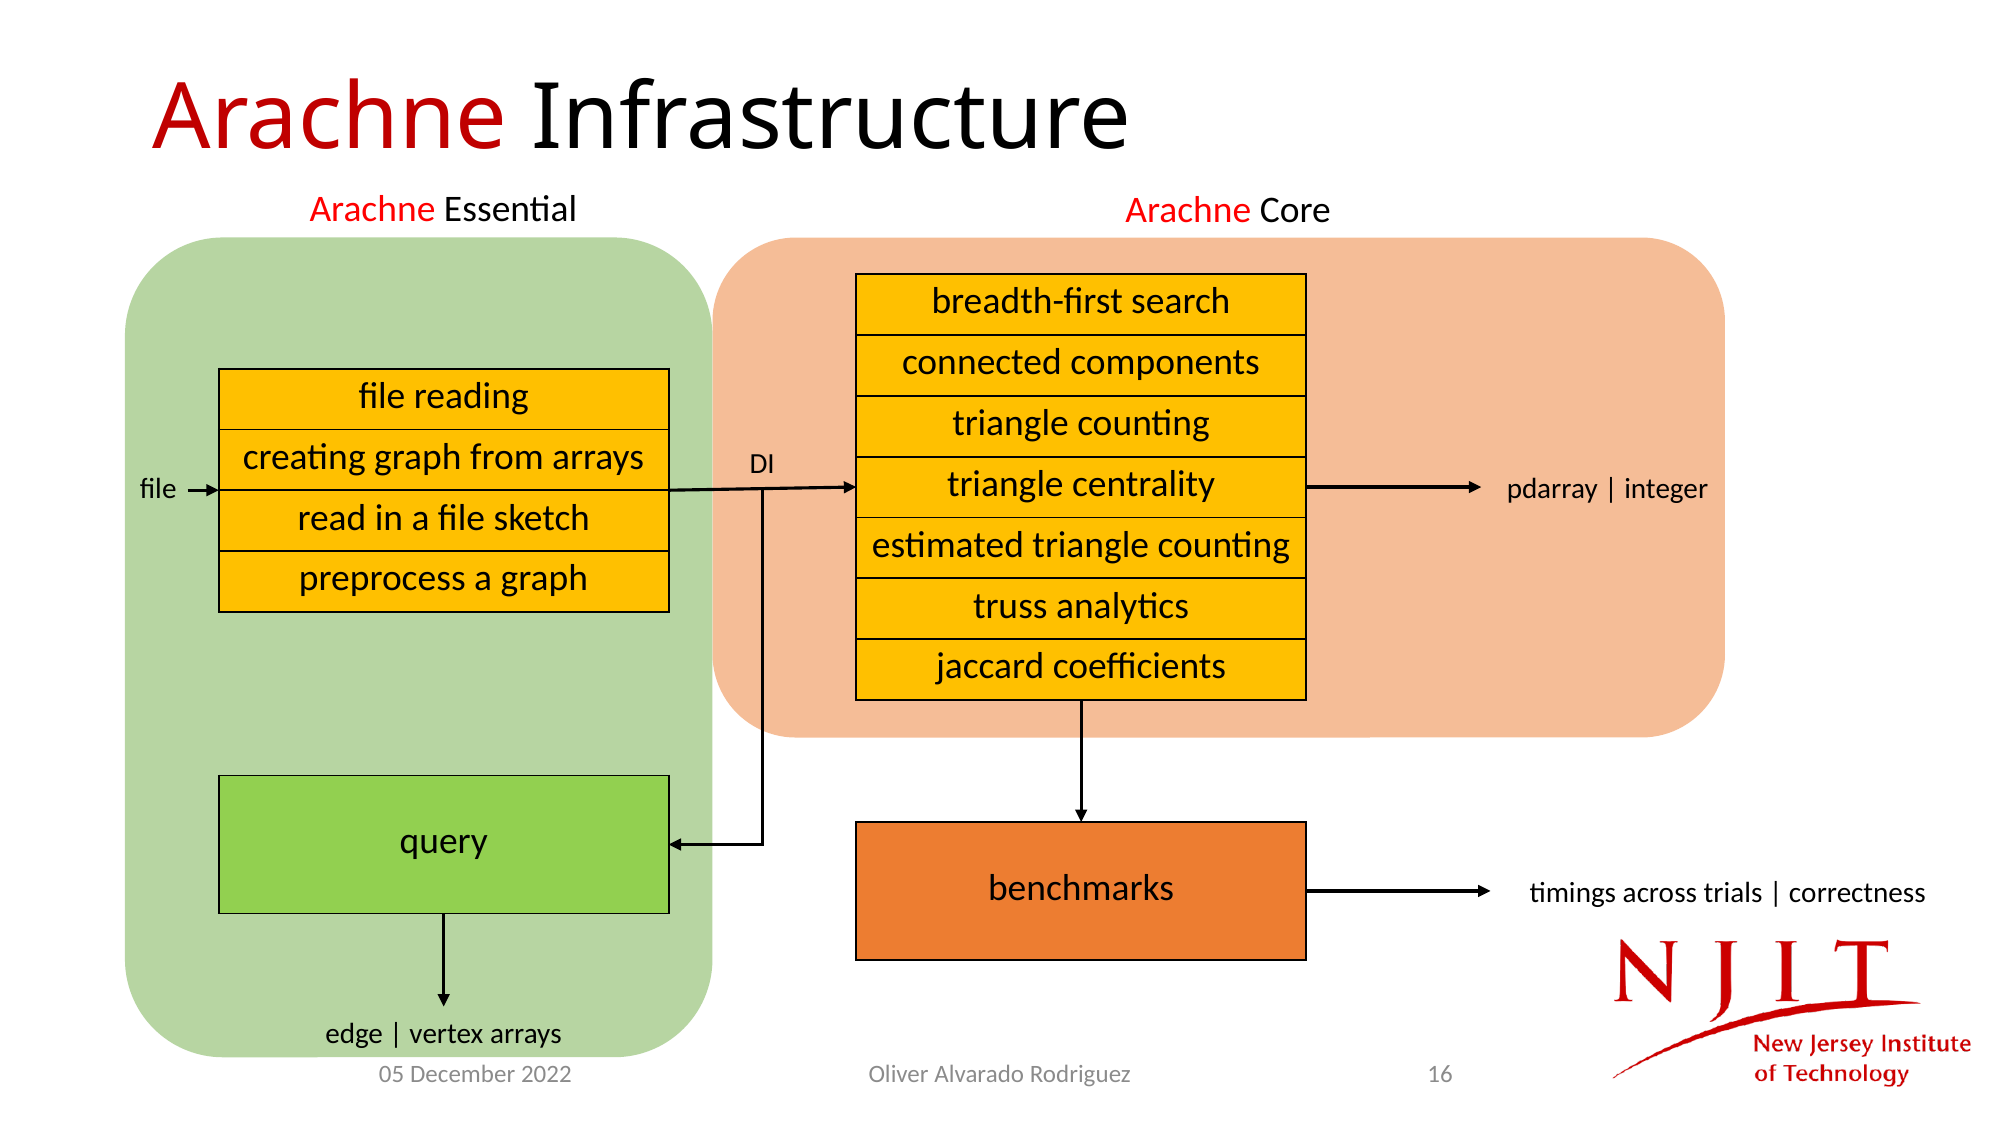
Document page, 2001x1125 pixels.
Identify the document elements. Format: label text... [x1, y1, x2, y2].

text_box timings across trials | correctness [1514, 865, 1942, 916]
table_cell preprocess a graph [220, 552, 668, 611]
table_cell creating graph from arrays [220, 430, 668, 489]
text_box pdarray | integer [1492, 462, 1724, 513]
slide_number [137, 1042, 588, 1103]
text_box [712, 237, 1726, 738]
table_cell triangle centrality [857, 458, 1305, 517]
table_header query [220, 776, 668, 913]
text_box Arachne Essential [294, 176, 593, 237]
title Arachne Infrastructure [137, 59, 1863, 178]
slide_number 16 [1412, 1042, 1863, 1103]
footer Oliver Alvarado Rodriguez [662, 1042, 1338, 1103]
table_cell truss analytics [857, 579, 1305, 638]
text_box [124, 237, 712, 489]
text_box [668, 486, 857, 491]
table_cell triangle counting [857, 397, 1305, 456]
text_box edge | vertex arrays [310, 1006, 577, 1057]
table_cell estimated triangle counting [857, 518, 1305, 577]
table_cell connected components [857, 336, 1305, 395]
table_cell jaccard coefficients [894, 640, 1305, 699]
table_cell read in a file sketch [220, 491, 668, 550]
text_box [445, 846, 713, 1058]
table_header benchmarks [857, 823, 1305, 959]
text_box file [124, 462, 193, 513]
text_box Arachne Core [1110, 177, 1346, 238]
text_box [537, 619, 894, 714]
picture [1612, 938, 1971, 1087]
text_box DI [734, 437, 790, 486]
table_header file reading [220, 370, 668, 429]
table_header breadth-first search [857, 275, 1305, 334]
text_box [124, 492, 713, 1042]
